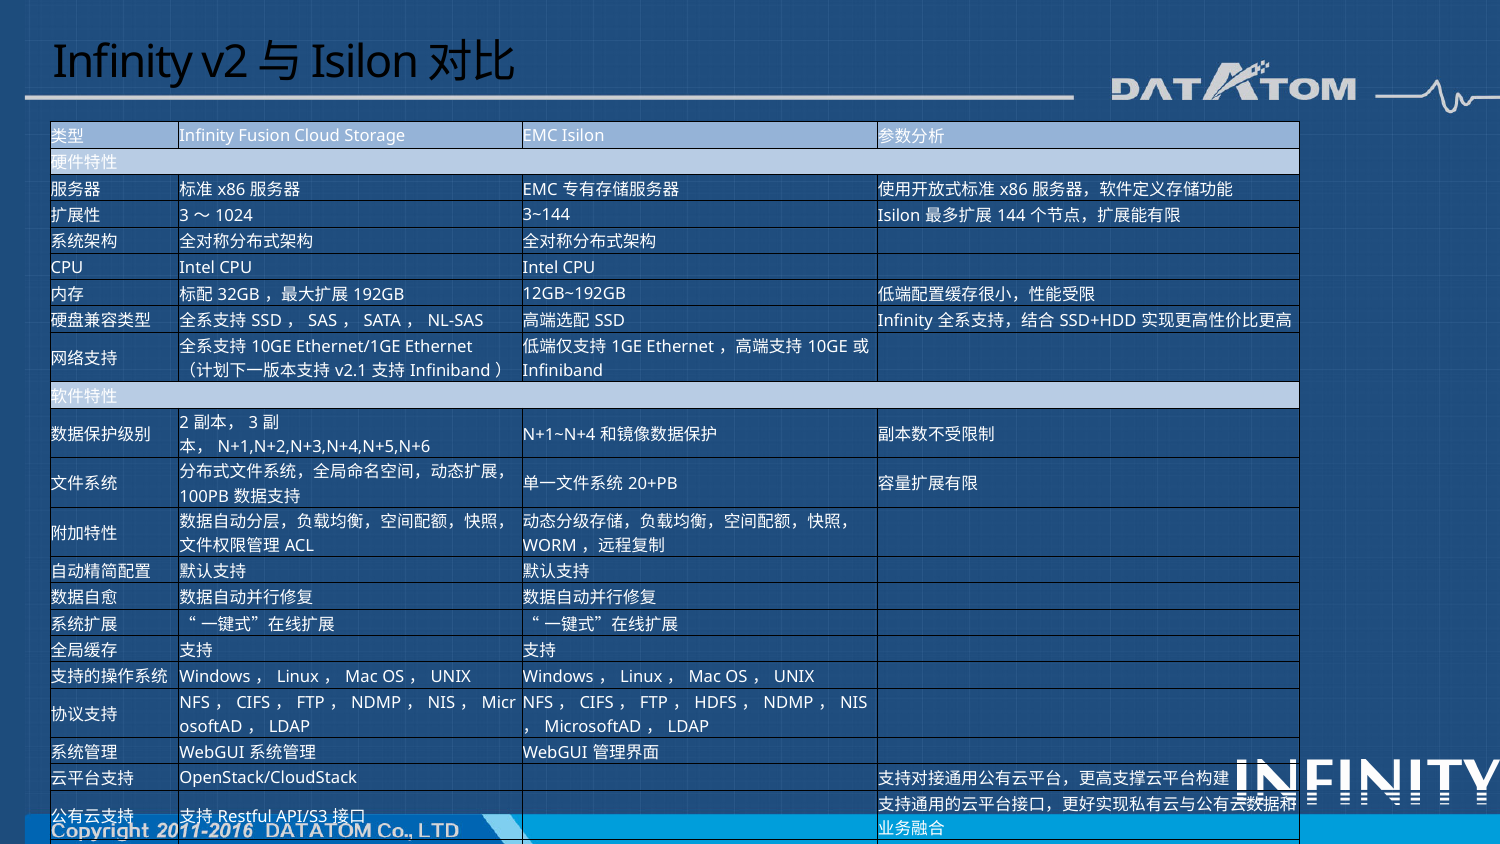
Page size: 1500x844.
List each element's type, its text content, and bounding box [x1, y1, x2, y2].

table_cell 扩展性 [51, 201, 178, 227]
table_cell Windows，Linux，Mac OS，UNIX [179, 662, 522, 688]
table_cell Infinity全系支持，结合SSD+HDD实现更高性价比更高 [878, 306, 1299, 332]
table_cell 全局缓存 [51, 636, 178, 661]
table_cell [523, 764, 877, 790]
table_cell 云平台支持 [51, 764, 178, 790]
table_cell 容量扩展有限 [878, 458, 1299, 507]
table_cell 数据分析 [51, 840, 178, 844]
table_cell 支持对接通用公有云平台，更高支撑云平台构建 [878, 764, 1299, 790]
table_cell [878, 228, 1299, 253]
table_cell 硬件特性 [51, 149, 1299, 174]
table_cell NFS，CIFS，FTP，NDMP，NIS，MicrosoftAD，LDAP [179, 689, 522, 737]
table_cell Intel CPU [179, 254, 522, 279]
table_cell Isilon最多扩展144个节点，扩展能有限 [878, 201, 1299, 227]
table_cell 标准x86服务器 [179, 175, 522, 200]
table_header EMC Isilon [523, 122, 877, 148]
table_cell 高端选配SSD [523, 306, 877, 332]
table_cell [878, 557, 1299, 582]
table_cell 软件特性 [51, 382, 1299, 408]
picture [24, 0, 1500, 844]
table_cell 副本数不受限制 [878, 409, 1299, 457]
table_cell NFS，CIFS，FTP，HDFS，NDMP，NIS，MicrosoftAD，LDAP [523, 689, 877, 737]
table_cell 全对称分布式架构 [179, 228, 522, 253]
table_cell OpenStack/CloudStack [179, 764, 522, 790]
title Infinity v2与Isilon对比 [37, 21, 1410, 97]
table_cell 动态分级存储，负载均衡，空间配额，快照，WORM，远程复制 [523, 508, 877, 556]
table_cell 系统管理 [51, 738, 178, 763]
table_cell 默认支持 [523, 557, 877, 582]
table_cell [878, 689, 1299, 737]
table_cell [523, 791, 877, 839]
table_cell 数据自动并行修复 [523, 583, 877, 609]
table_cell 使用开放式标准x86服务器，软件定义存储功能 [878, 175, 1299, 200]
table_cell N+1~N+4和镜像数据保护 [523, 409, 877, 457]
table_cell 支持Restful API/S3接口 [179, 791, 522, 839]
table_cell 协议支持 [51, 689, 178, 737]
table_cell 支持 [179, 636, 522, 661]
table_cell [878, 636, 1299, 661]
table_cell 附加特性 [51, 508, 178, 556]
table_cell 单一文件系统20+PB [523, 458, 877, 507]
table_cell 支持的操作系统 [51, 662, 178, 688]
table_cell [878, 333, 1299, 381]
table_cell 数据保护级别 [51, 409, 178, 457]
table_cell 硬盘兼容类型 [51, 306, 178, 332]
table_cell WebGUI系统管理 [179, 738, 522, 763]
table_cell 数据自动分层，负载均衡，空间配额，快照，文件权限管理ACL [179, 508, 522, 556]
table_cell 服务器 [51, 175, 178, 200]
table_cell 默认支持 [179, 557, 522, 582]
table_cell 3~144 [523, 201, 877, 227]
table_cell 标配32GB，最大扩展192GB [179, 280, 522, 305]
table_cell 数据自愈 [51, 583, 178, 609]
table_cell 全系支持10GE Ethernet/1GE Ethernet （计划下一版本支持v2.1支持Infiniband） [179, 333, 522, 381]
table_cell 系统扩展 [51, 610, 178, 635]
table_cell 全对称分布式架构 [523, 228, 877, 253]
table_cell EMC专有存储服务器 [523, 175, 877, 200]
table_cell 全系支持SSD，SAS，SATA，NL-SAS [179, 306, 522, 332]
table_cell 低端仅支持1GE Ethernet，高端支持10GE或Infiniband [523, 333, 877, 381]
table_cell [878, 610, 1299, 635]
table_cell “一键式”在线扩展 [179, 610, 522, 635]
table_cell [878, 254, 1299, 279]
table_cell 分布式文件系统，全局命名空间，动态扩展，100PB数据支持 [179, 458, 522, 507]
table_cell Windows，Linux，Mac OS，UNIX [523, 662, 877, 688]
table_cell 3～1024 [179, 201, 522, 227]
table_cell CPU [51, 254, 178, 279]
table_cell WebGUI管理界面 [523, 738, 877, 763]
table_cell 内存 [51, 280, 178, 305]
table_cell [878, 583, 1299, 609]
table_cell Intel CPU [523, 254, 877, 279]
table_cell [523, 840, 877, 844]
table_header Infinity Fusion Cloud Storage [179, 122, 522, 148]
table_cell 网络支持 [51, 333, 178, 381]
table_cell “一键式”在线扩展 [523, 610, 877, 635]
table_cell 低端配置缓存很小，性能受限 [878, 280, 1299, 305]
table_header 类型 [51, 122, 178, 148]
table_cell 12GB~192GB [523, 280, 877, 305]
table_cell 公有云支持 [51, 791, 178, 839]
table_cell 系统架构 [51, 228, 178, 253]
table_cell [878, 508, 1299, 556]
table_cell 支持通用的云平台接口，更好实现私有云与公有云数据和业务融合 [878, 791, 1299, 839]
table_cell [878, 662, 1299, 688]
table_cell 支持 [523, 636, 877, 661]
table_header 参数分析 [878, 122, 1299, 148]
table_cell 文件系统 [51, 458, 178, 507]
table_cell 自动精简配置 [51, 557, 178, 582]
table_cell 结合德拓DANA大数据平台，更好实现对数据的分析，处理，挖掘数据价值 [878, 840, 1299, 844]
table_cell 数据自动并行修复 [179, 583, 522, 609]
table_cell DANA大数据平台 [179, 840, 522, 844]
table_cell 2副本，3副本，N+1,N+2,N+3,N+4,N+5,N+6 [179, 409, 522, 457]
table_cell [878, 738, 1299, 763]
